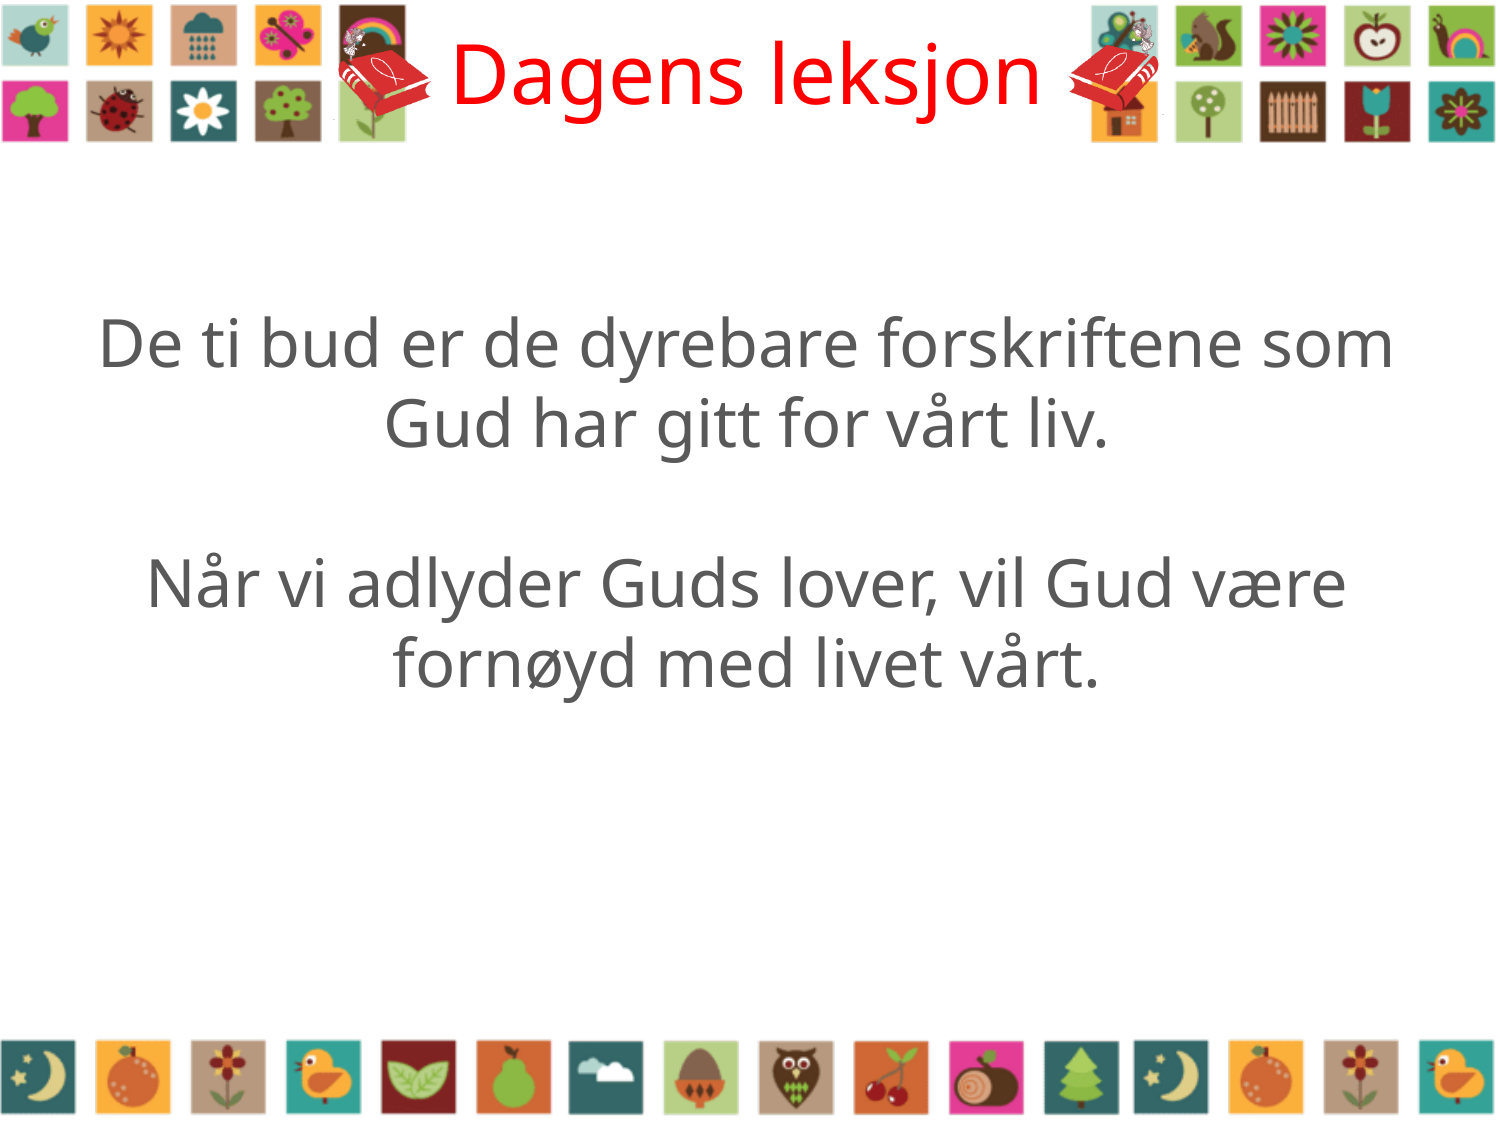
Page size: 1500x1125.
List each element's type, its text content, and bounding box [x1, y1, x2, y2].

text_box De ti bud er de dyrebare forskriftene som Gud har gitt for vårt liv. Når vi adlyder Guds lover, vil Gud være fornøyd med livet vårt. [74, 293, 1421, 868]
picture [1037, 3, 1500, 150]
text_box Dagens leksjon [425, 13, 1078, 129]
picture [0, 3, 463, 150]
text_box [0, 1028, 1500, 1118]
